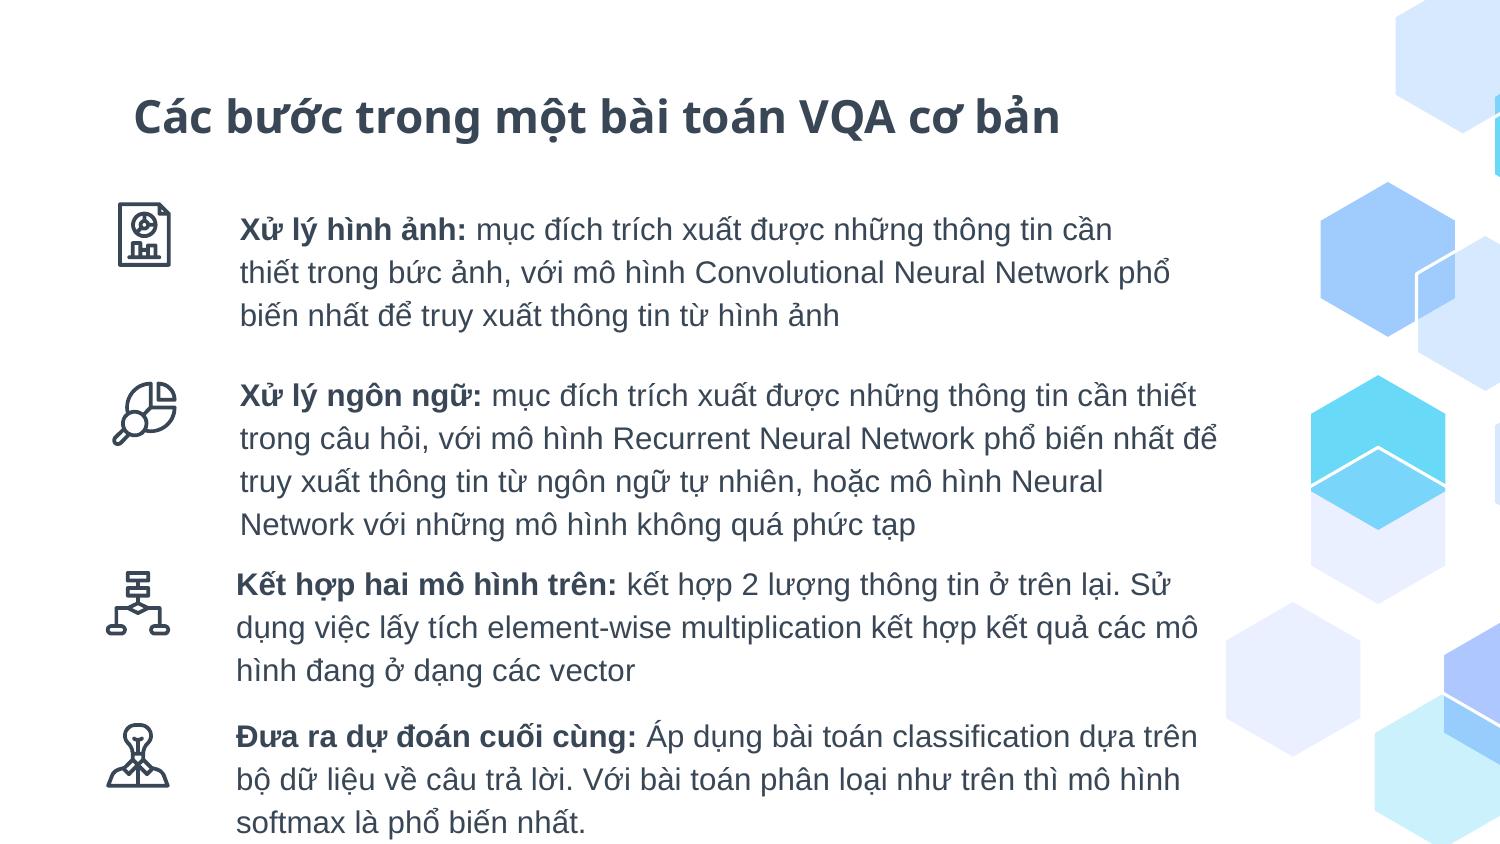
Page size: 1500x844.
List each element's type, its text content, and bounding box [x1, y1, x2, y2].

text_box [106, 723, 170, 788]
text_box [117, 202, 171, 267]
subtitle Xử lý ngôn ngữ: mục đích trích xuất được những thông tin cần thiết trong câu hỏi, với mô hình Recurrent Neural Network phổ biến nhất để truy xuất thông tin từ ngôn ngữ tự nhiên, hoặc mô hình Neural Network với những mô hình không quá phức tạp [224, 354, 1218, 447]
text_box [105, 571, 171, 636]
title Các bước trong một bài toán VQA cơ bản [118, 72, 1218, 167]
subtitle Đưa ra dự đoán cuối cùng: Áp dụng bài toán classification dựa trên bộ dữ liệu về câu trả lời. Với bài toán phân loại như trên thì mô hình softmax là phổ biến nhất. [221, 695, 1218, 788]
subtitle Kết hợp hai mô hình trên: kết hợp 2 lượng thông tin ở trên lại. Sử dụng việc lấy tích element-wise multiplication kết hợp kết quả các mô hình đang ở dạng các vector [221, 543, 1218, 636]
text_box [111, 381, 177, 447]
subtitle Xử lý hình ảnh: mục đích trích xuất được những thông tin cần thiết trong bức ảnh, với mô hình Convolutional Neural Network phổ biến nhất để truy xuất thông tin từ hình ảnh [224, 188, 1198, 281]
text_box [1224, 0, 1500, 844]
